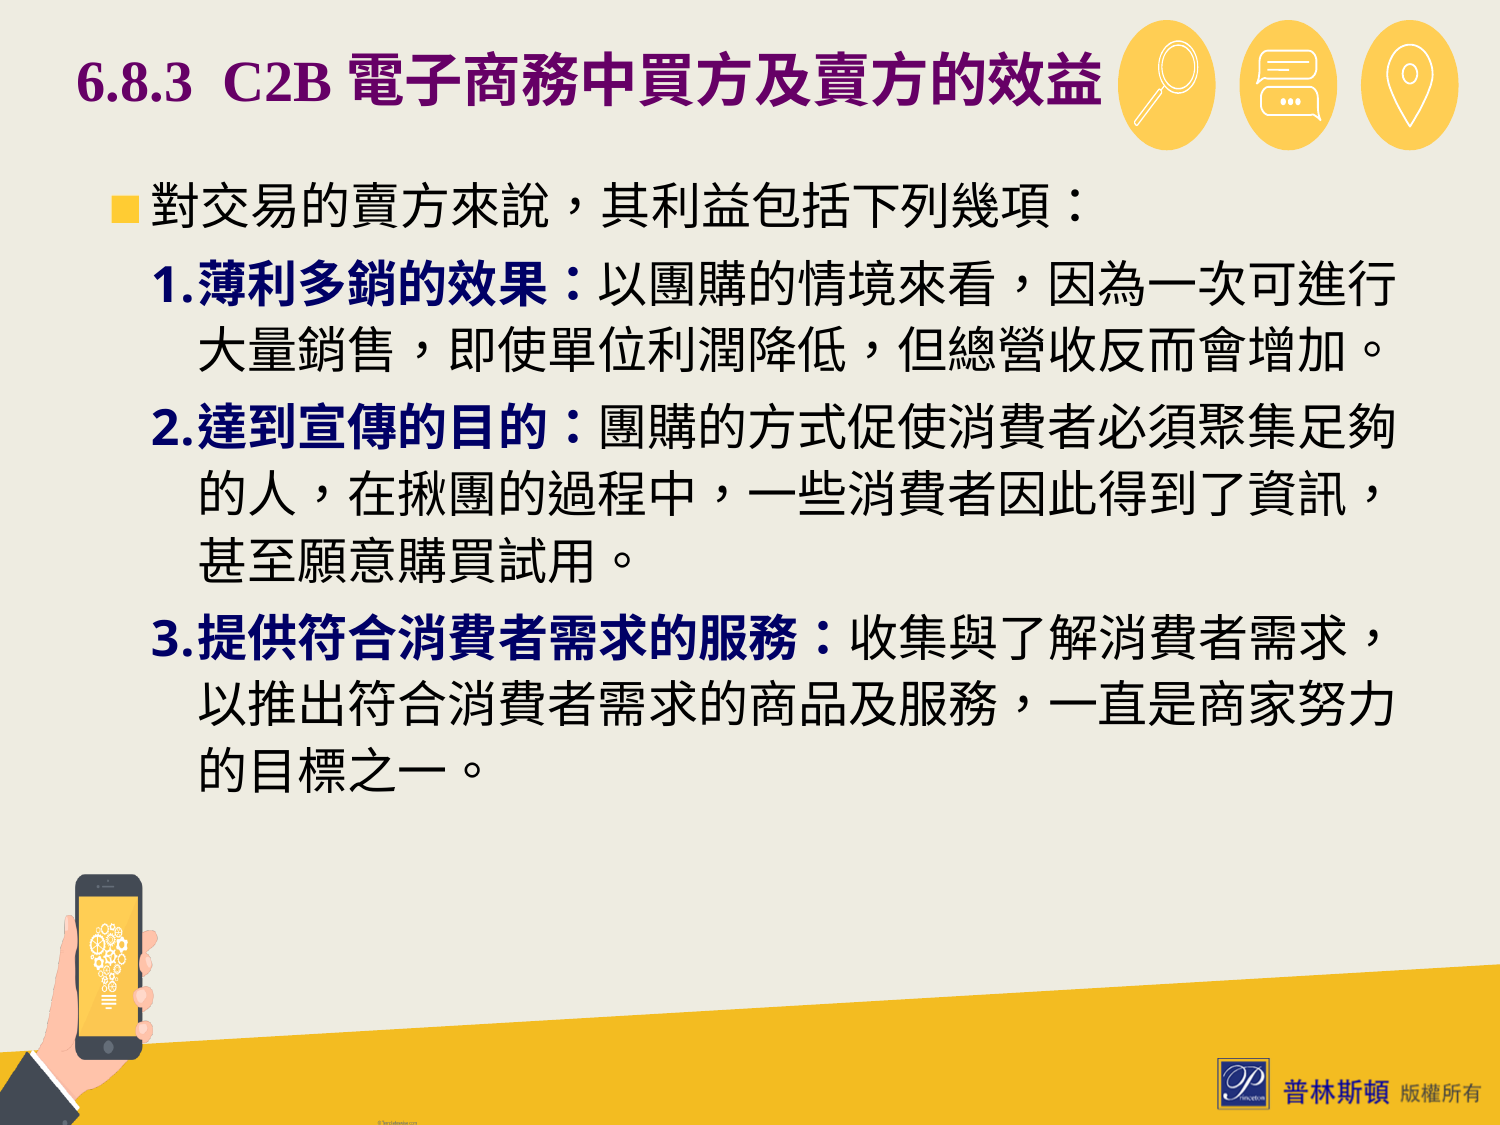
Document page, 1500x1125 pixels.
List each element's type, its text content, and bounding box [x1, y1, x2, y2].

title 6.8.3 C2B電子商務中買方及賣方的效益 [76, 19, 1459, 114]
picture [103, 187, 139, 223]
picture [0, 811, 420, 1125]
list 對交易的賣方來說，其利益包括下列幾項： 薄利多銷的效果：以團購的情境來看，因為一次可進行大量銷售，即使單位利潤降低，但總營收反而會增加。 達到宣傳的目的：團購的方式促使消費者必須聚集足夠的人，在揪團的過程中，一些消費者因此得到了資訊，甚至願意購買試用。 提供符合消費者需求的服務：收集與了解消費者需求，以推出符合消費者需求的商品及服務，一直是商家努力的目標之一。 [76, 160, 1459, 1059]
picture [1217, 1058, 1500, 1125]
